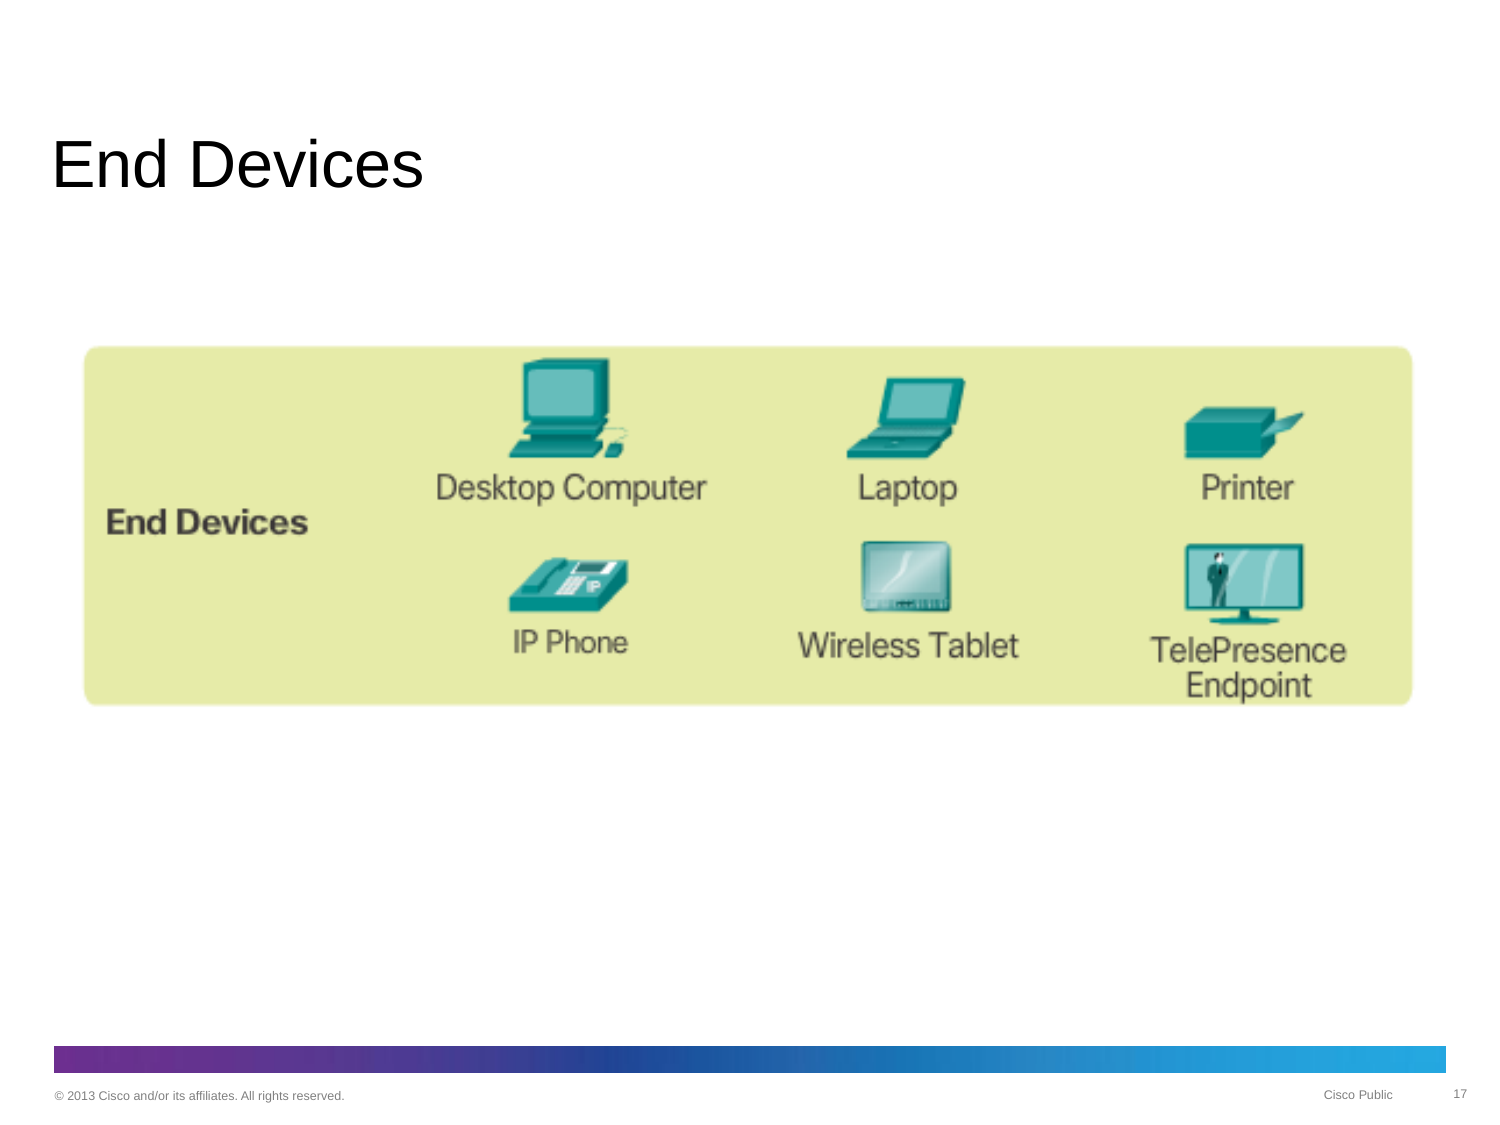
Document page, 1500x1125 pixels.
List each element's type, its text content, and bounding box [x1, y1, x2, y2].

picture [77, 341, 1422, 715]
title End Devices [37, 70, 1447, 209]
picture [54, 1046, 1446, 1073]
